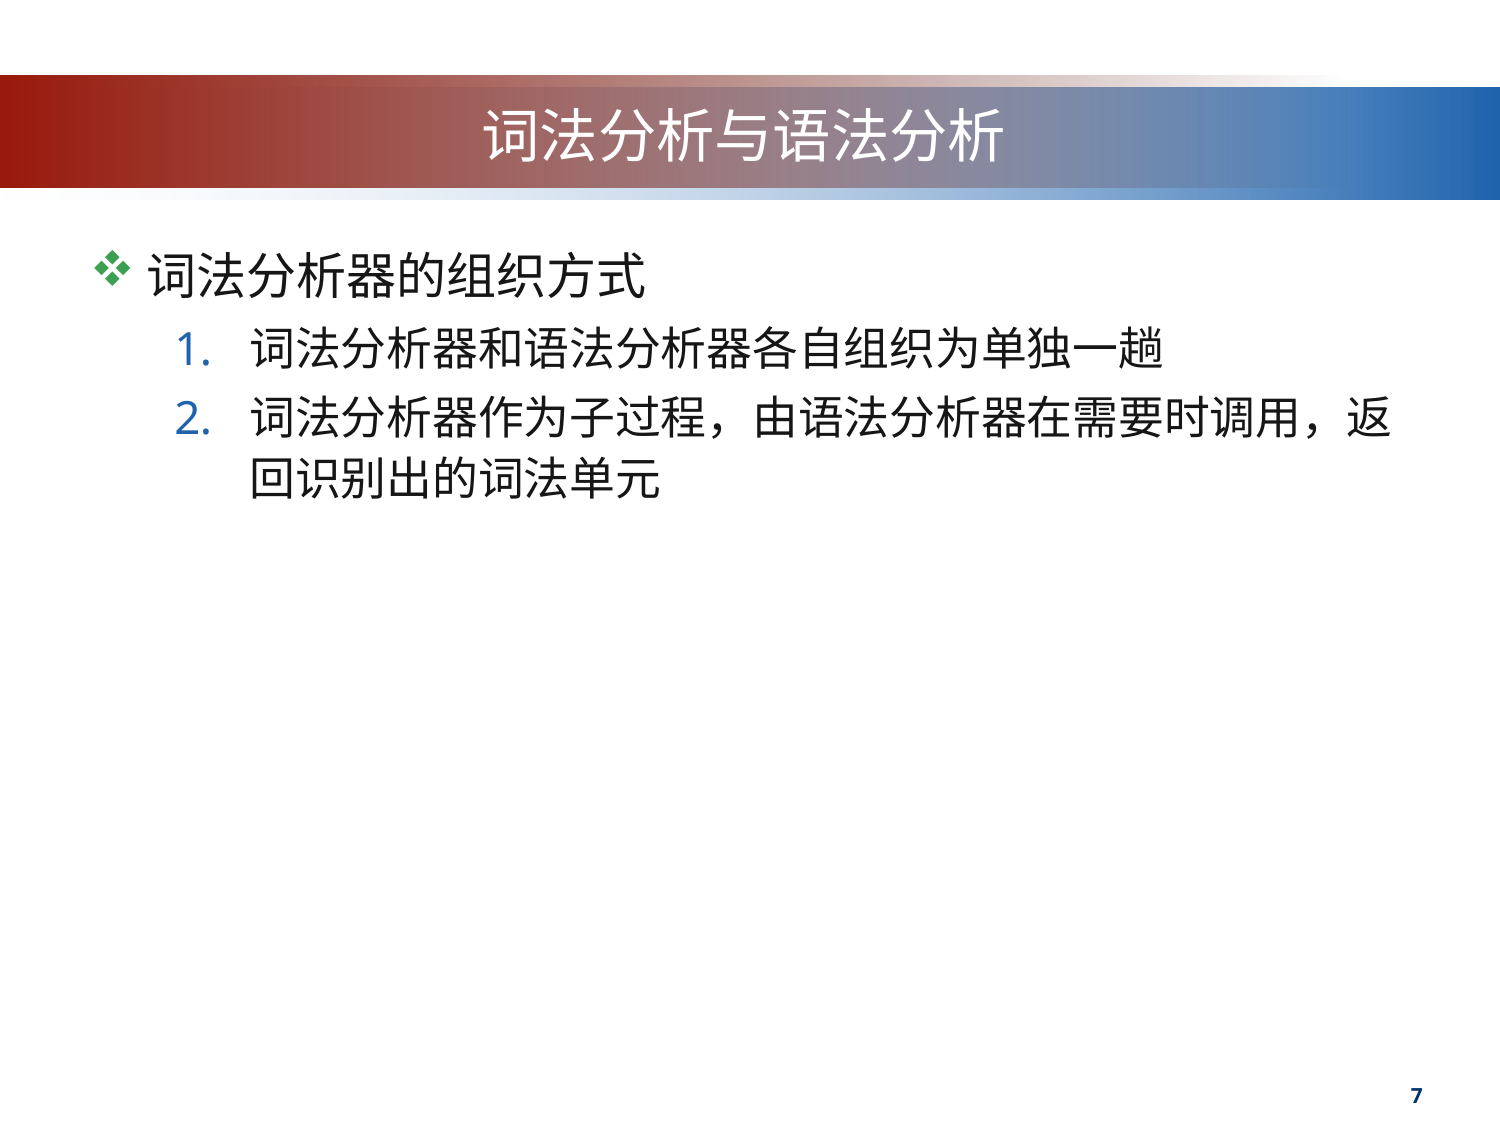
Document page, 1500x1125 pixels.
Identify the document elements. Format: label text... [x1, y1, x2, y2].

slide_number 7 [1087, 1074, 1438, 1117]
title 词法分析与语法分析 [137, 87, 1351, 181]
list 词法分析器的组织方式 词法分析器和语法分析器各自组织为单独一趟 词法分析器作为子过程，由语法分析器在需要时调用，返回识别出的词法单元 [74, 224, 1426, 1063]
